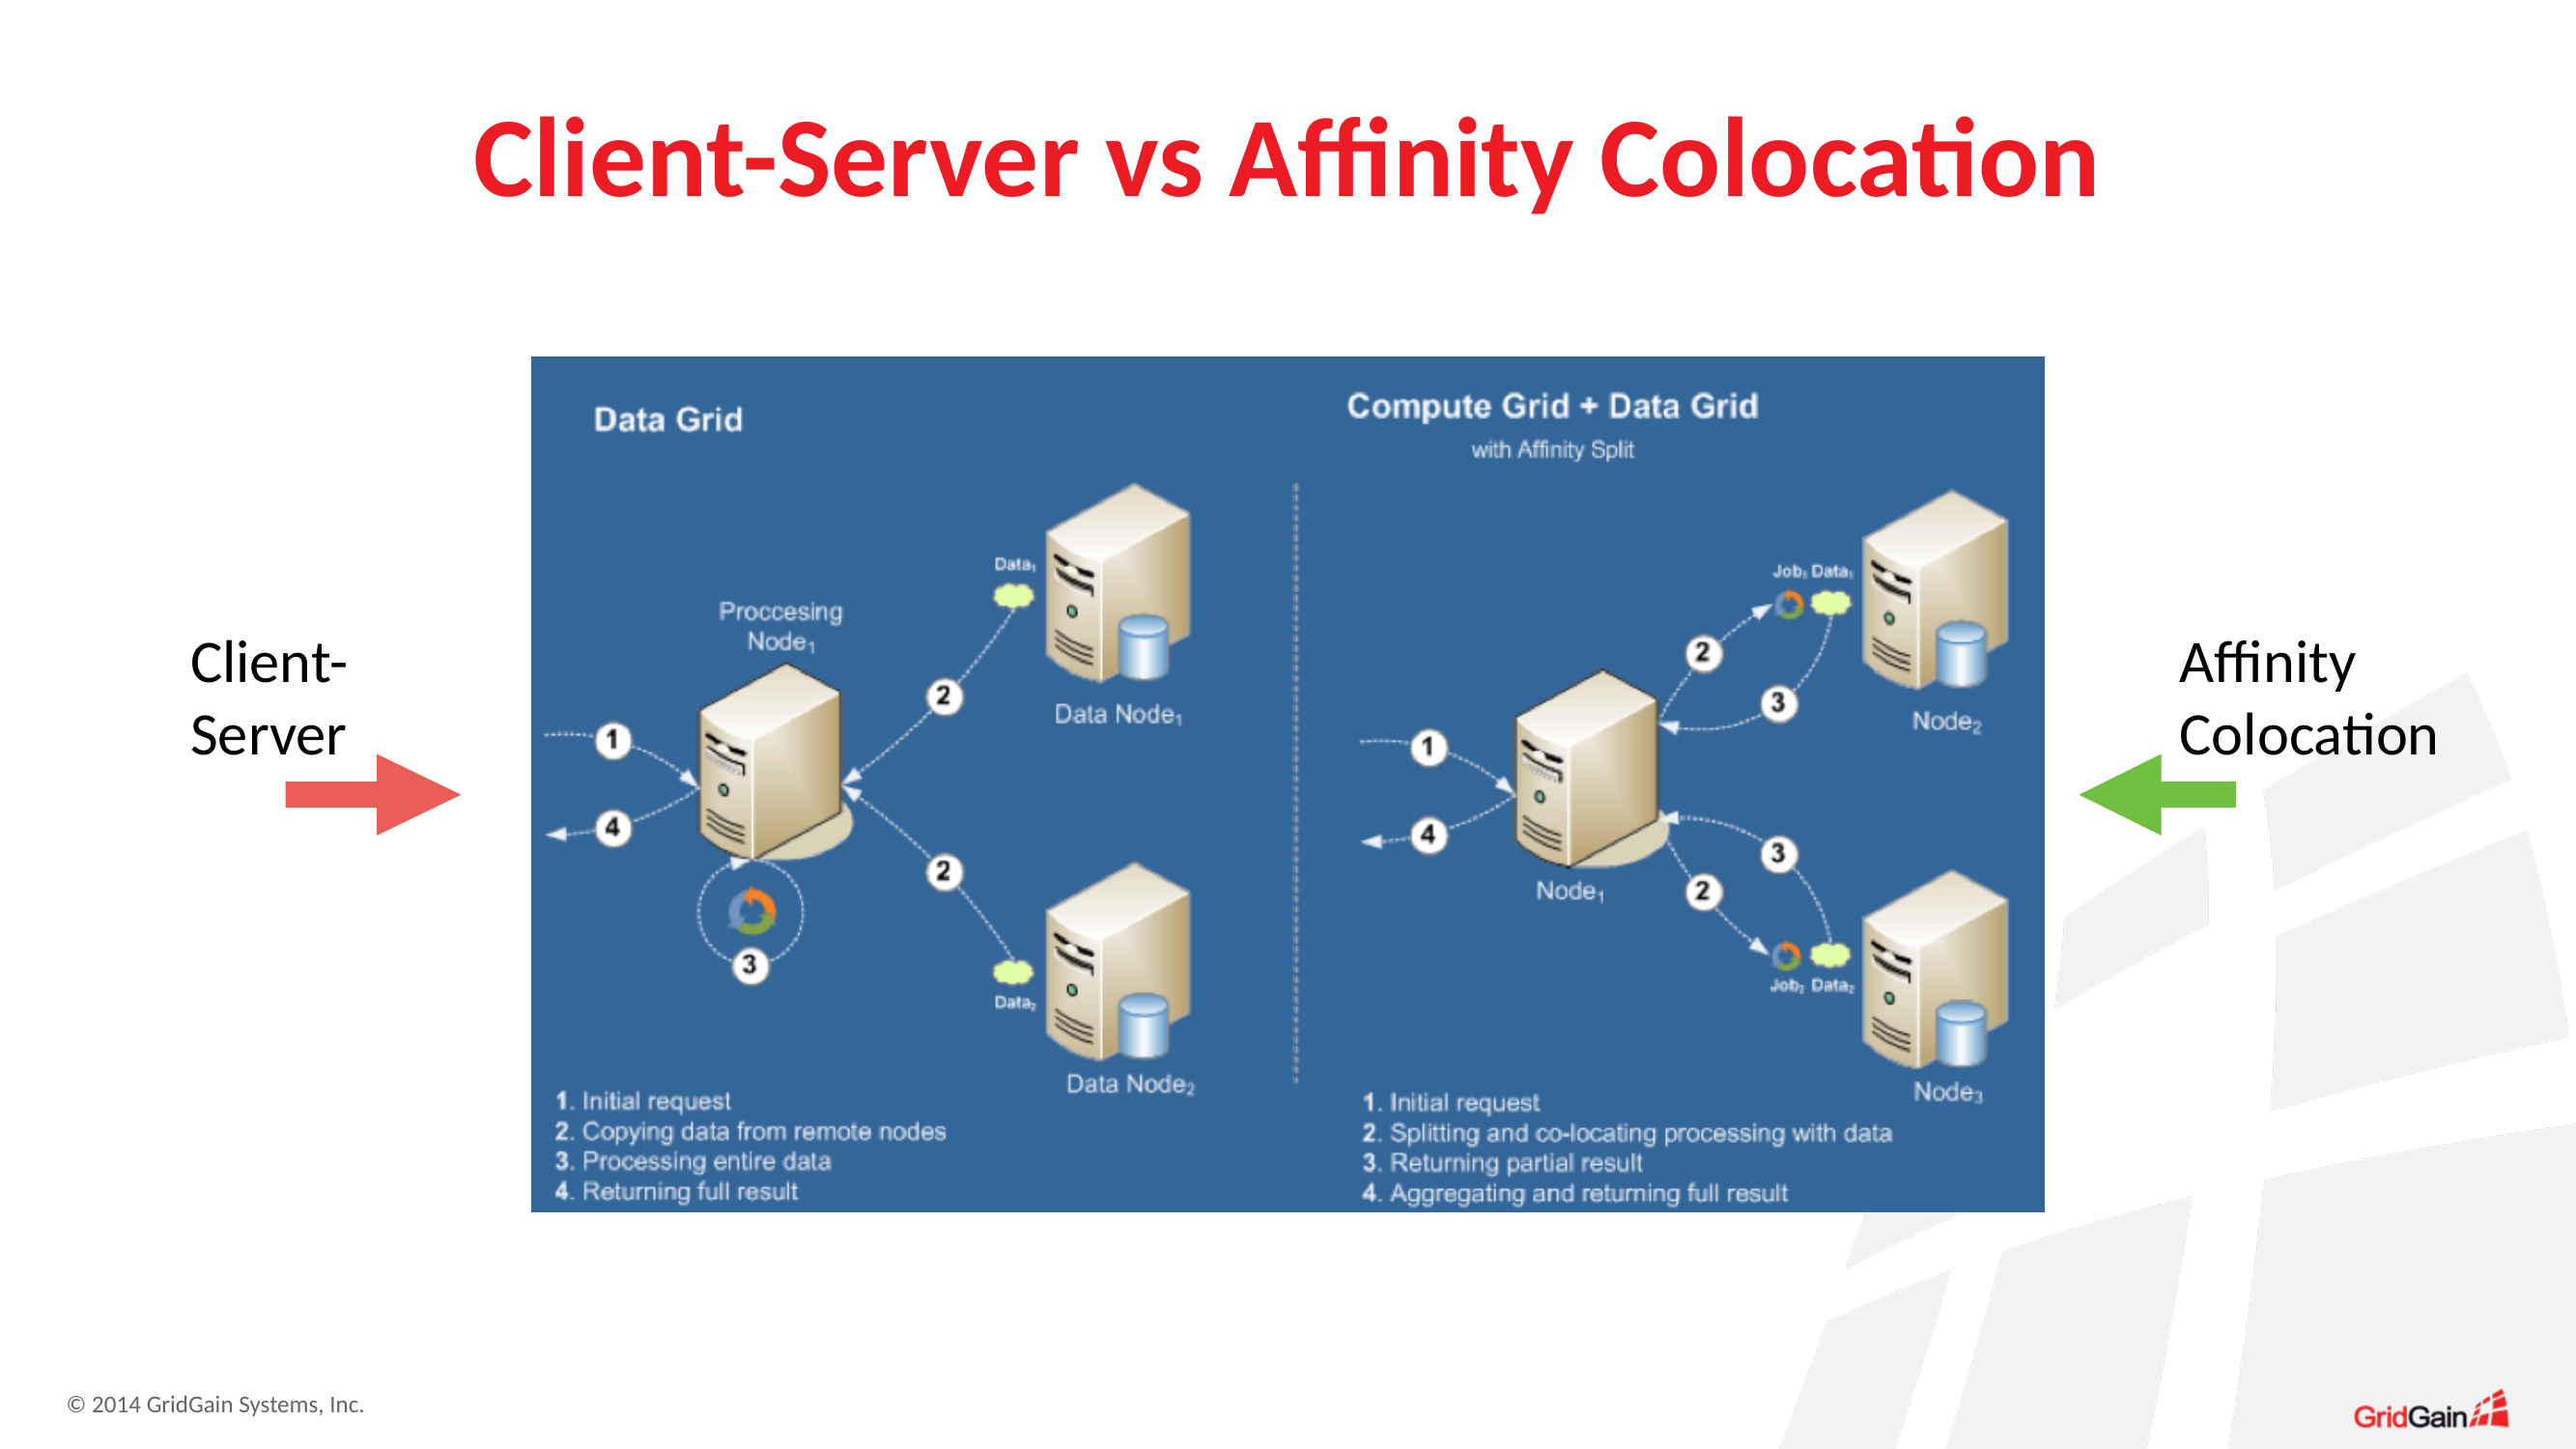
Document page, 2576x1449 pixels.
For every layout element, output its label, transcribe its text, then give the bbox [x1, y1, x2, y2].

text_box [2079, 612, 2478, 837]
title Client-Server vs Affinity Colocation [454, 67, 2122, 237]
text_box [184, 612, 462, 837]
picture [2354, 1388, 2509, 1429]
picture [531, 356, 2045, 1212]
